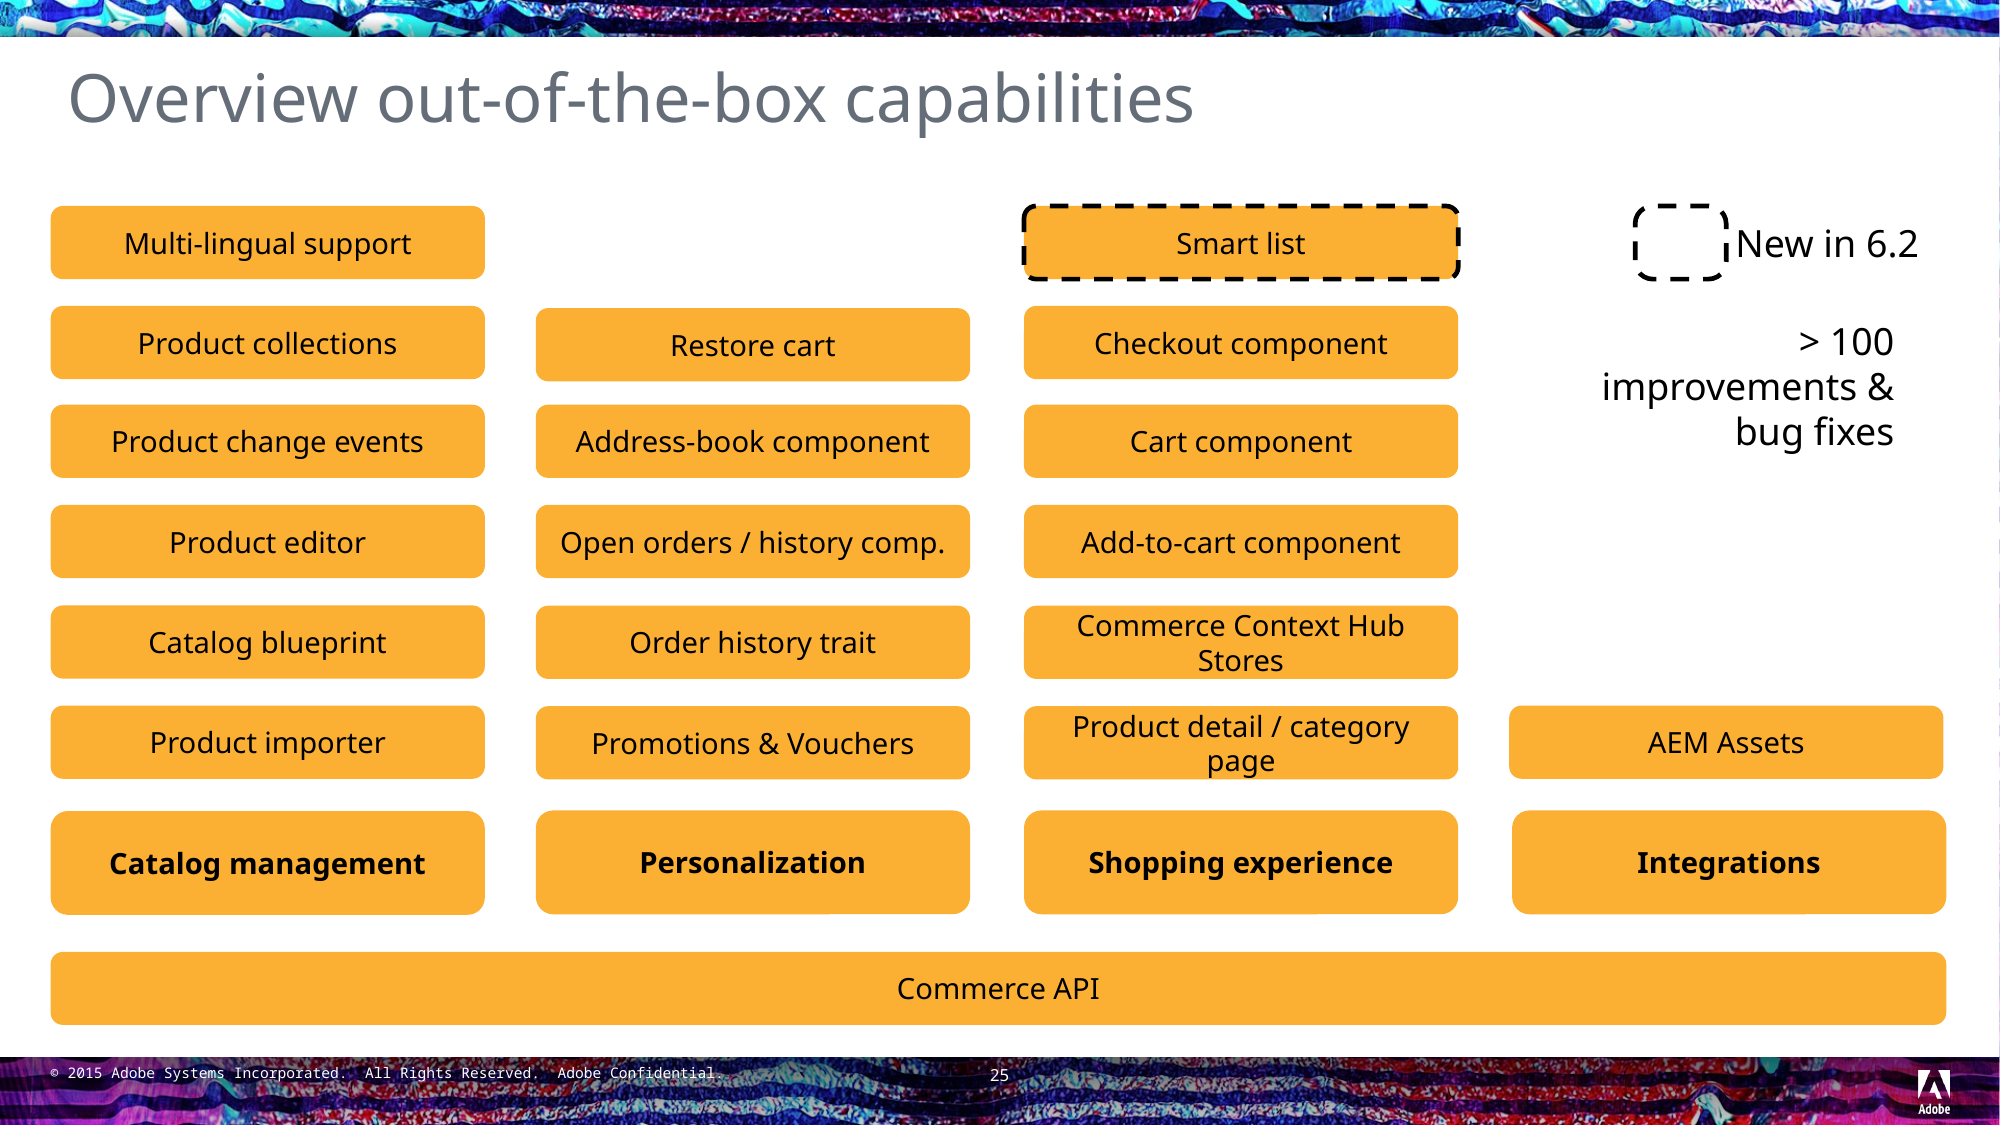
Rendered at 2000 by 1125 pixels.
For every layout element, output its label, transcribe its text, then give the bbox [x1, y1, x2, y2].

text_box Commerce Context Hub Stores [1021, 603, 1461, 681]
picture [0, 0, 2000, 37]
text_box Address-book component [533, 402, 973, 480]
text_box New in 6.2 [1720, 212, 1935, 272]
text_box Product detail / category page [1021, 704, 1461, 782]
text_box Shopping experience [1021, 808, 1461, 917]
text_box Open orders / history comp. [533, 502, 973, 581]
text_box Checkout component [1021, 303, 1461, 382]
text_box Product editor [48, 502, 487, 581]
text_box > 100 improvements & bug fixes [1526, 311, 1910, 461]
text_box Catalog blueprint [48, 603, 487, 681]
text_box Product importer [48, 703, 487, 781]
text_box [1633, 203, 1726, 282]
text_box Integrations [1510, 808, 1949, 917]
text_box Cart component [1021, 402, 1461, 480]
title Overview out-of-the-box capabilities [49, 47, 1950, 145]
text_box Product change events [48, 402, 487, 480]
text_box Smart list [1021, 203, 1461, 282]
text_box AEM Assets [1507, 703, 1946, 781]
text_box Promotions & Vouchers [533, 704, 973, 782]
text_box Order history trait [533, 603, 973, 681]
text_box Commerce API [48, 949, 1949, 1027]
slide_number 25 [916, 1062, 1083, 1091]
text_box Multi-lingual support [48, 203, 487, 282]
text_box Catalog management [48, 808, 487, 917]
text_box Personalization [533, 808, 973, 917]
picture [0, 1057, 2000, 1125]
text_box Product collections [48, 303, 487, 382]
text_box Restore cart [533, 305, 973, 384]
text_box Add-to-cart component [1021, 502, 1461, 581]
